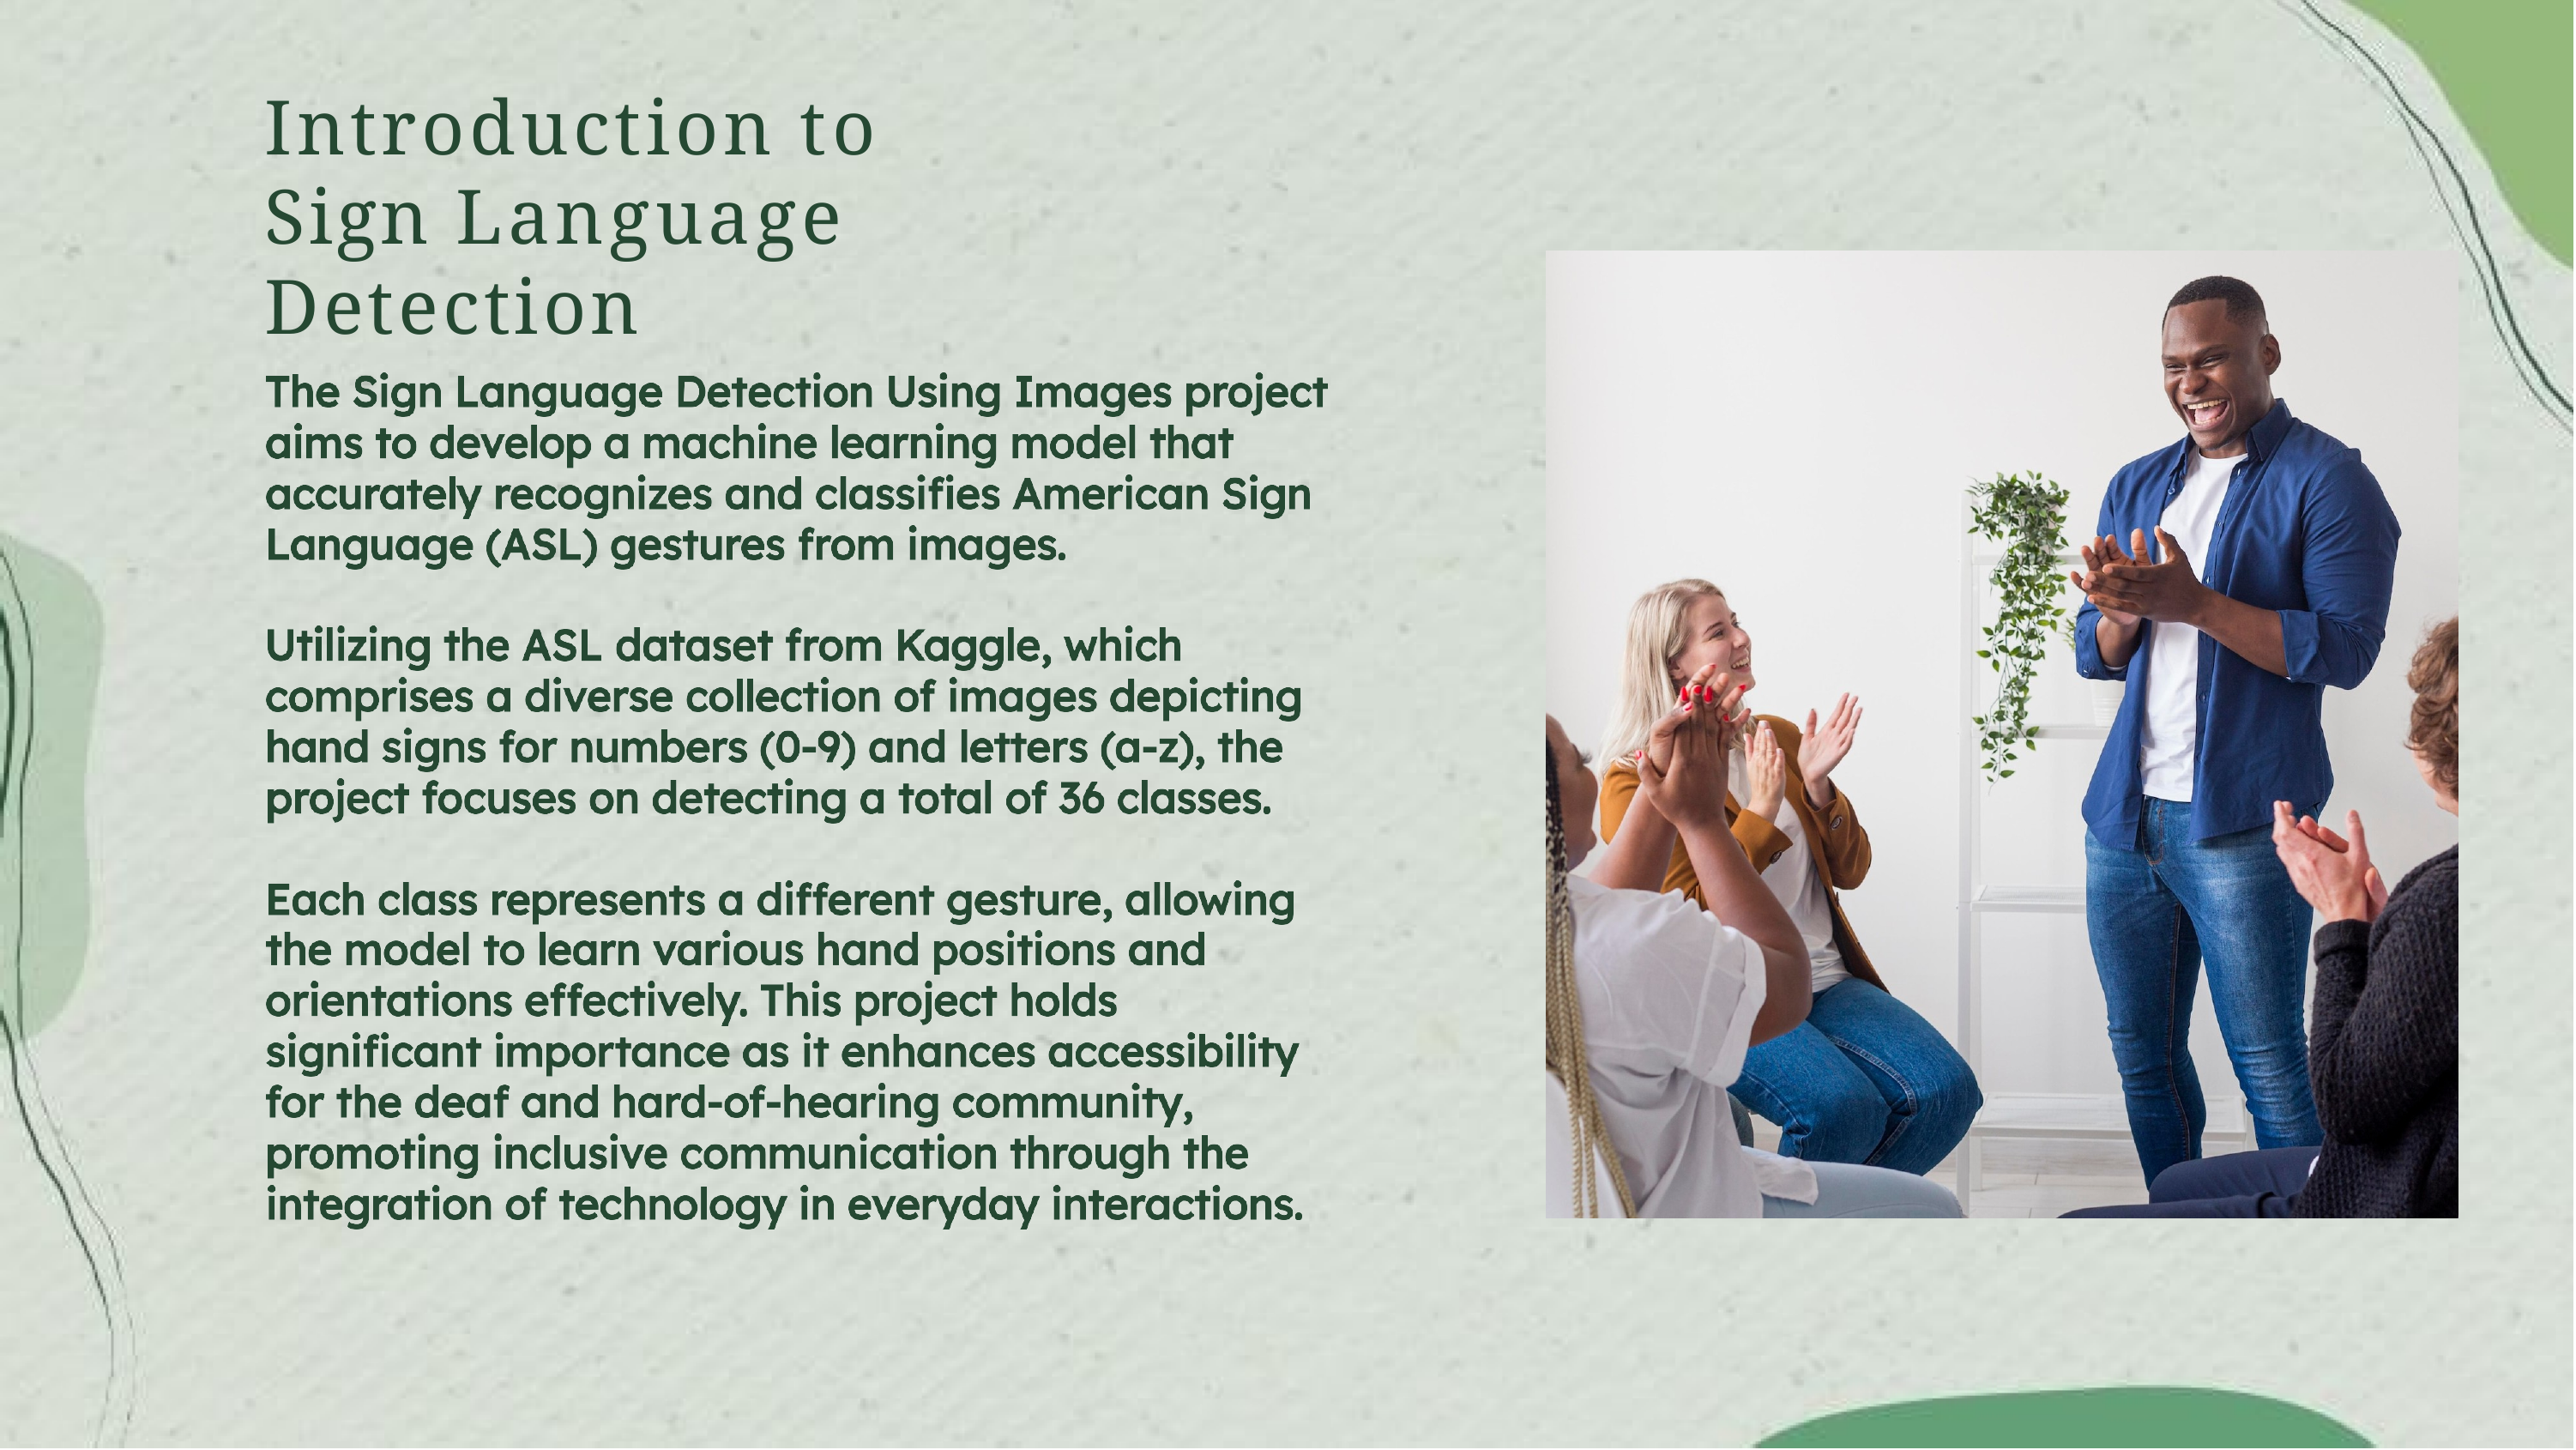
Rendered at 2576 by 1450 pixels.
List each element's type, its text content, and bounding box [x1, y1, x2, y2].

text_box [265, 880, 1294, 975]
picture [0, 0, 2573, 1448]
title Introduction to Sign Language Detection [262, 76, 1039, 350]
